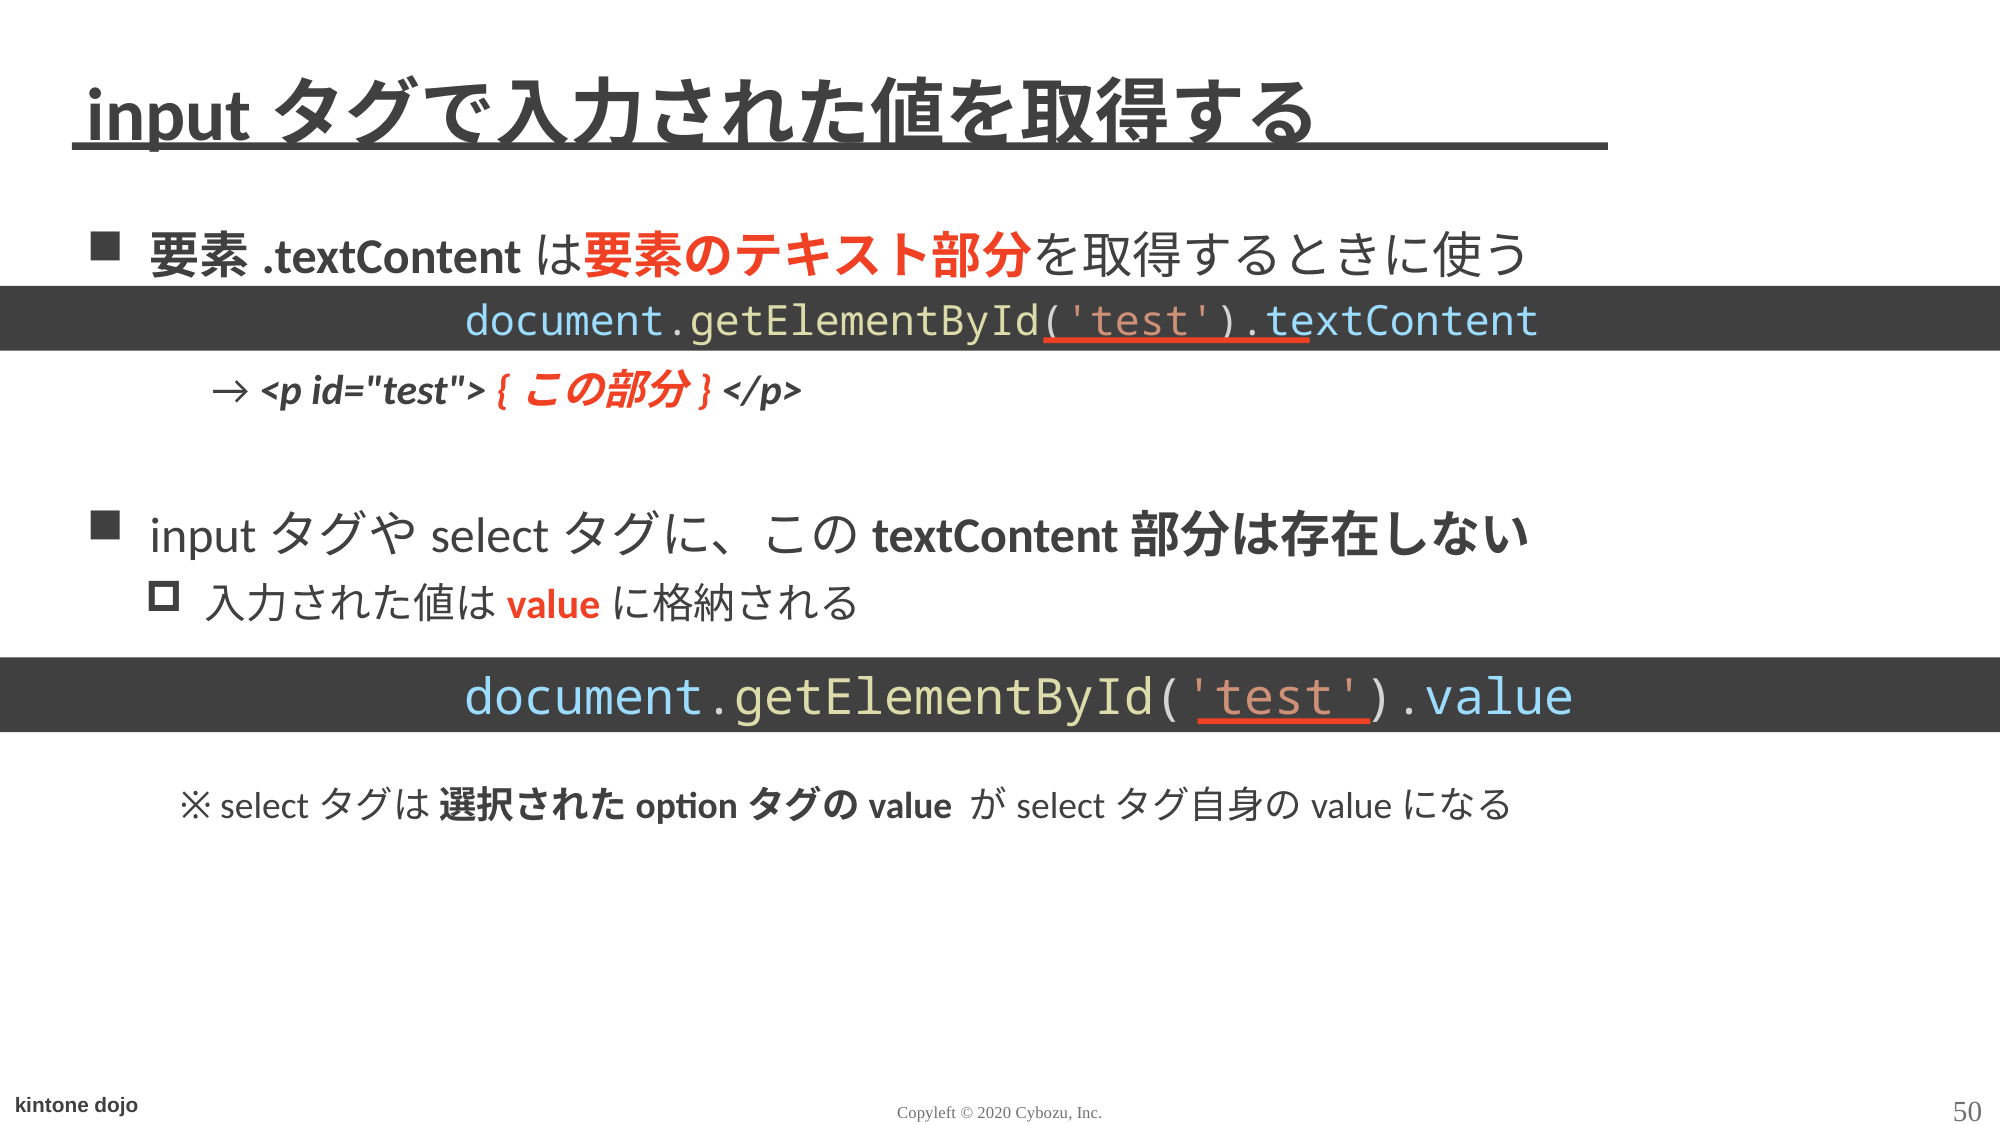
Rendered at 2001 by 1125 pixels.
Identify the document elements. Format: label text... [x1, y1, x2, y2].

slide_number 50 [1735, 1084, 1998, 1125]
list 要素.textContentは要素のテキスト部分を取得するときに使う → <p id="test"> {この部分} </p> inputタグやselectタグに、このtextContent部分は存在しない 入力された値はvalueに格納される ※ selectタグは 選択されたoptionタグのvalue がselectタグ自身のvalueになる [71, 215, 1958, 285]
text_box document.getElementById('test').textContent [0, 285, 2000, 351]
list 要素.textContentは要素のテキスト部分を取得するときに使う → <p id="test"> {この部分} </p> inputタグやselectタグに、このtextContent部分は存在しない 入力された値はvalueに格納される ※ selectタグは 選択されたoptionタグのvalue がselectタグ自身のvalueになる [71, 733, 1958, 1067]
list 要素.textContentは要素のテキスト部分を取得するときに使う → <p id="test"> {この部分} </p> inputタグやselectタグに、このtextContent部分は存在しない 入力された値はvalueに格納される ※ selectタグは 選択されたoptionタグのvalue がselectタグ自身のvalueになる [71, 351, 1958, 657]
text_box [1043, 337, 1310, 344]
footer Copyleft © 2020 Cybozu, Inc. [662, 1098, 1338, 1125]
text_box [1197, 718, 1371, 725]
title inputタグで入力された値を取得する [71, 58, 1958, 171]
text_box document.getElementById('test').value [0, 657, 2000, 733]
